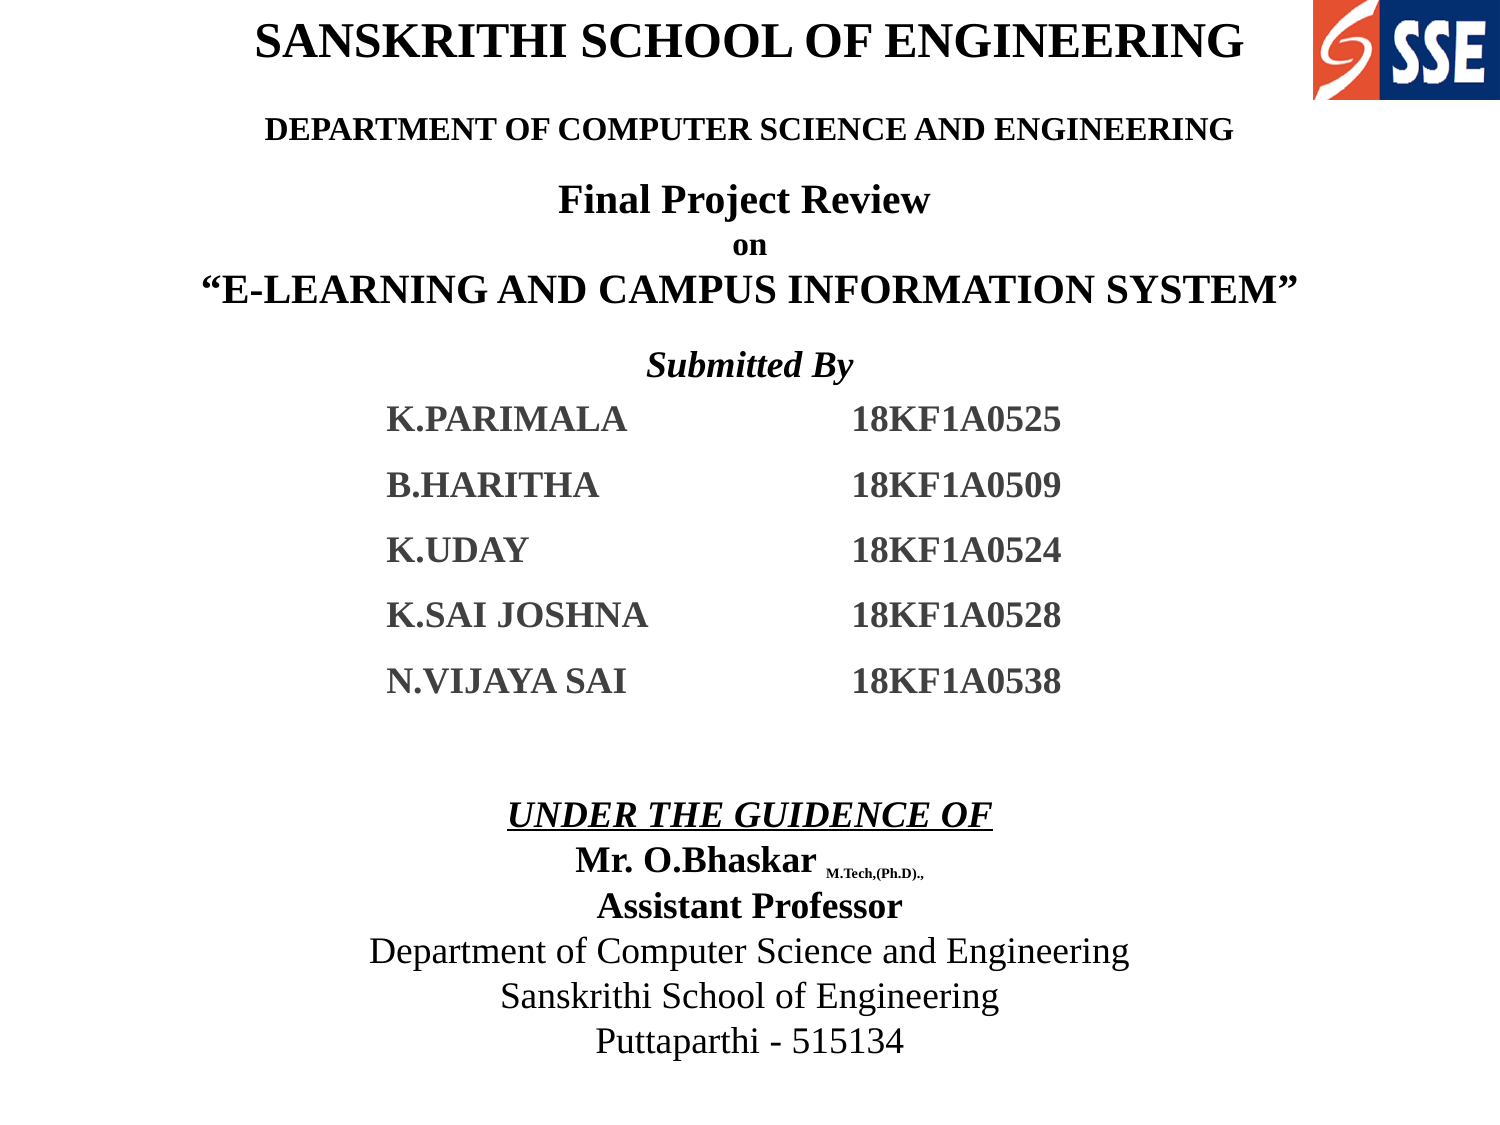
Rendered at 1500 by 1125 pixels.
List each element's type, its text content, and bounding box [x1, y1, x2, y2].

picture [1313, 0, 1500, 101]
table_cell 18KF1A0528 [840, 594, 1363, 660]
table_cell K.UDAY [375, 529, 840, 594]
table_cell B.HARITHA [375, 464, 840, 529]
table_header 18KF1A0525 [840, 398, 1363, 464]
table_header K.PARIMALA [375, 398, 840, 464]
table_cell K.SAI JOSHNA [375, 594, 840, 660]
table_cell 18KF1A0538 [840, 660, 1363, 725]
table_cell N.VIJAYA SAI [375, 660, 840, 725]
table_cell 18KF1A0524 [840, 529, 1363, 594]
table_cell 18KF1A0509 [840, 464, 1363, 529]
text_box SANSKRITHI SCHOOL OF ENGINEERING DEPARTMENT OF COMPUTER SCIENCE AND ENGINEERING Final Project Review on “E-LEARNING AND CAMPUS INFORMATION SYSTEM” Submitted By UNDER THE GUIDENCE OF Mr. O.Bhaskar M.Tech,(Ph.D)., Assistant Professor Department of Computer Science and Engineering Sanskrithi School of Engineering Puttaparthi - 515134 [0, 0, 1500, 1125]
